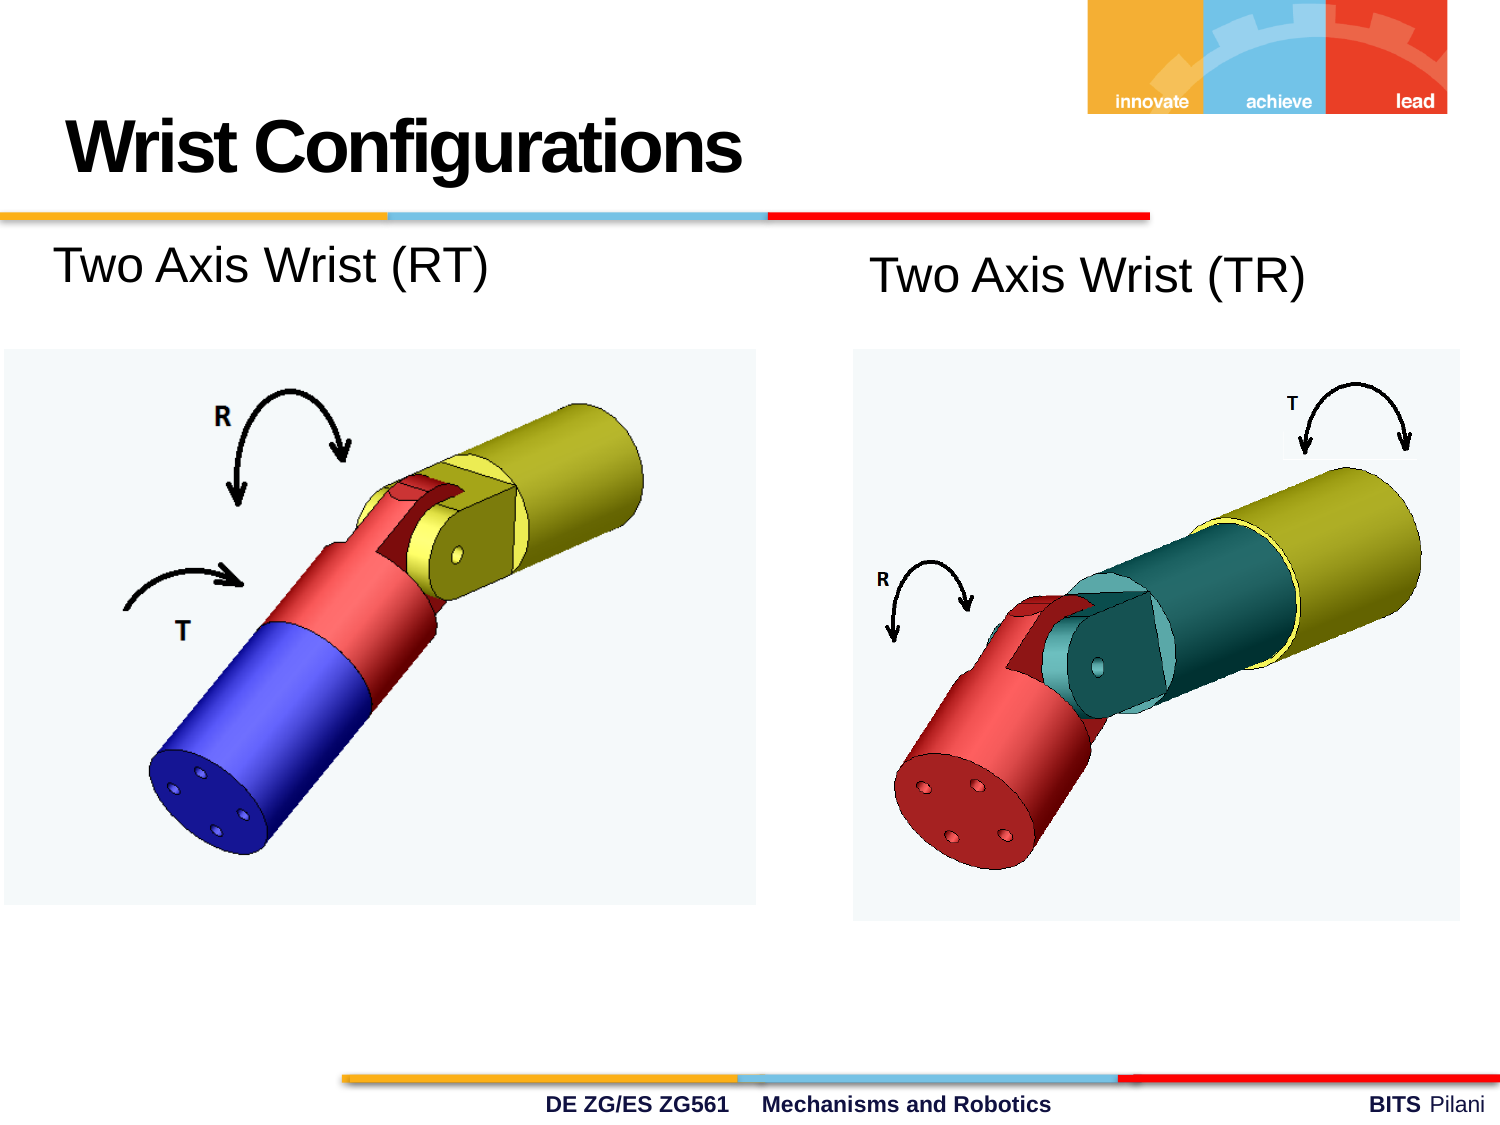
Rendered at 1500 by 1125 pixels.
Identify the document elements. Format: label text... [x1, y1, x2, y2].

picture [853, 349, 1460, 921]
picture [4, 349, 756, 905]
text_box Two Axis Wrist (TR) [853, 235, 1500, 323]
list Two Axis Wrist (RT) [37, 224, 688, 313]
list Wrist Configurations [50, 87, 1088, 213]
picture [1087, 0, 1448, 114]
